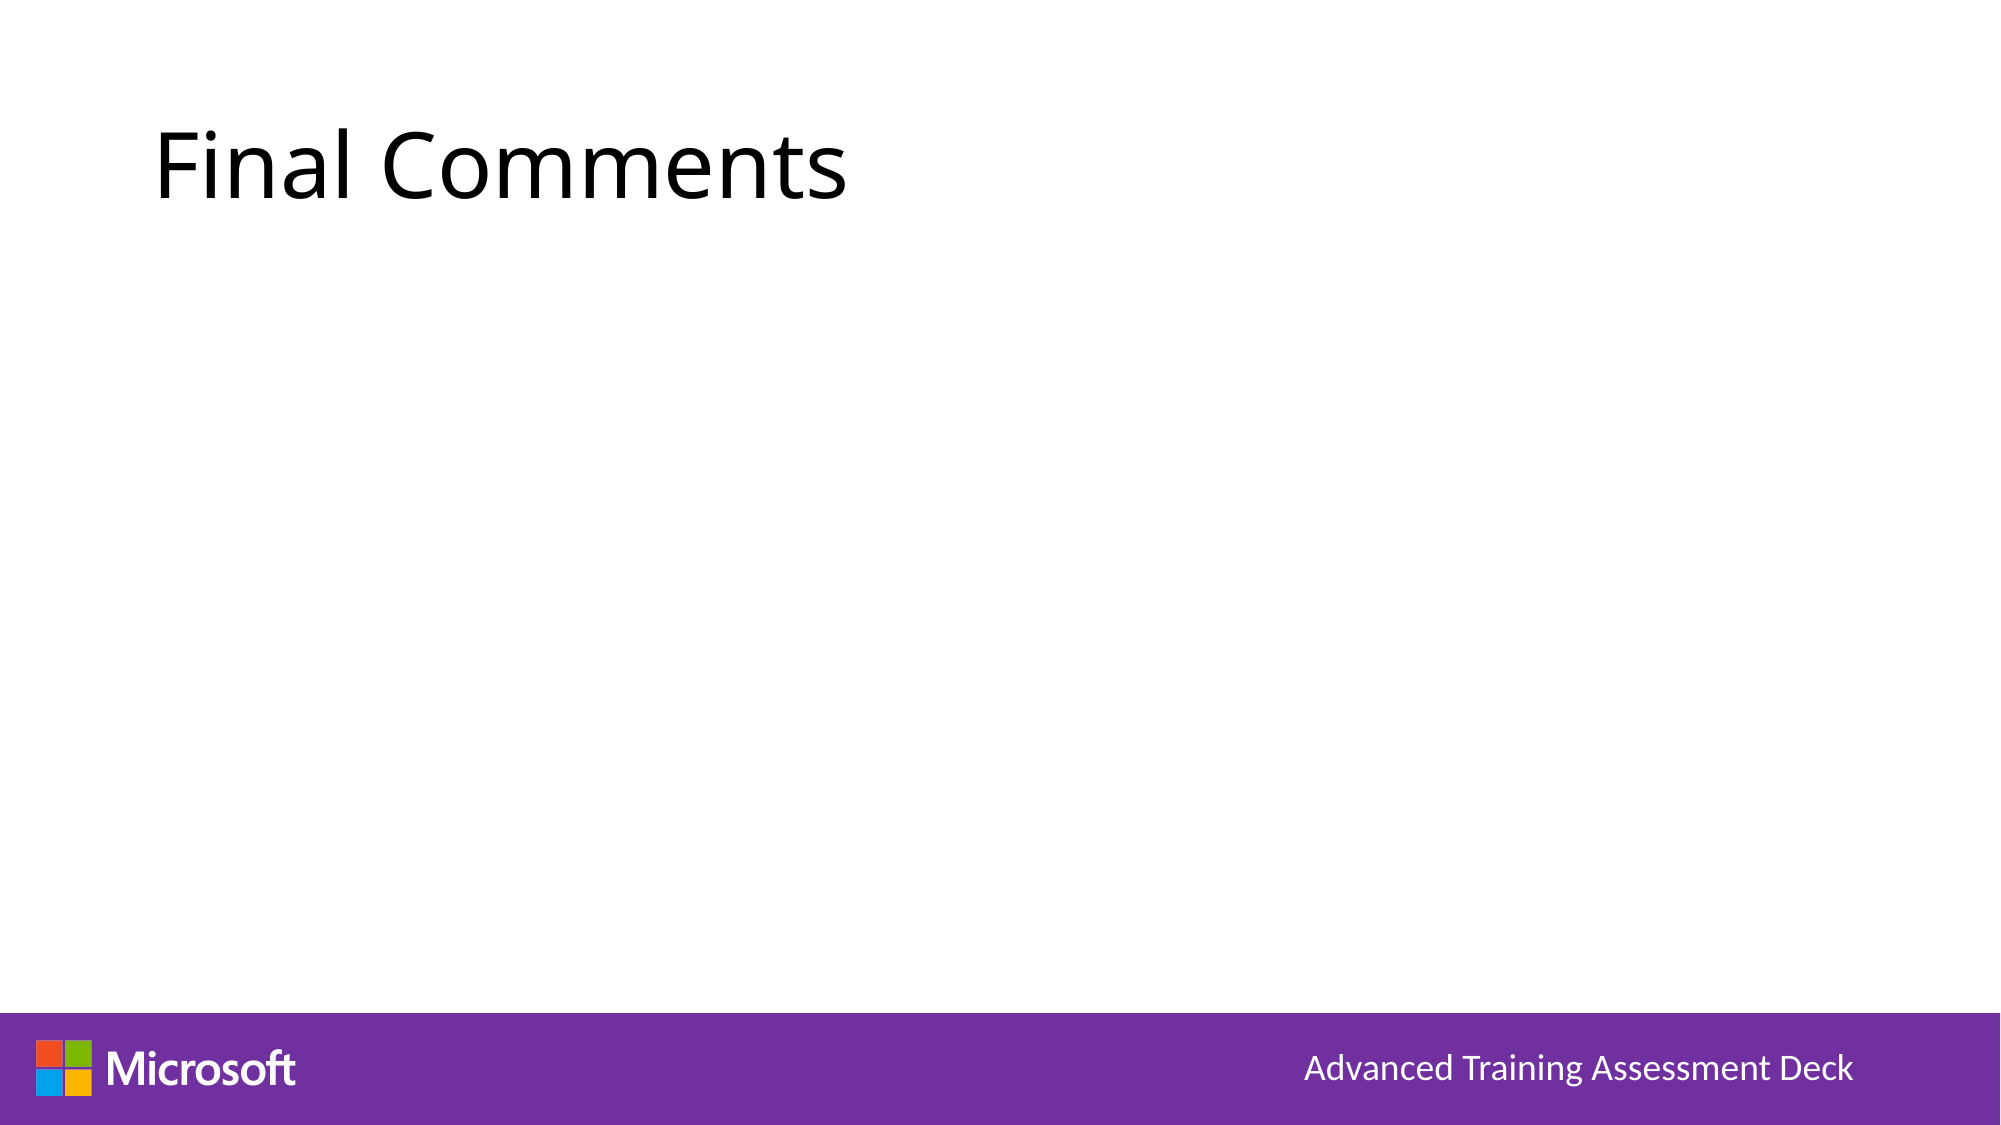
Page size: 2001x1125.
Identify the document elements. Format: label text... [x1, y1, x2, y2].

title Final Comments [137, 59, 1863, 278]
picture [0, 1007, 331, 1125]
